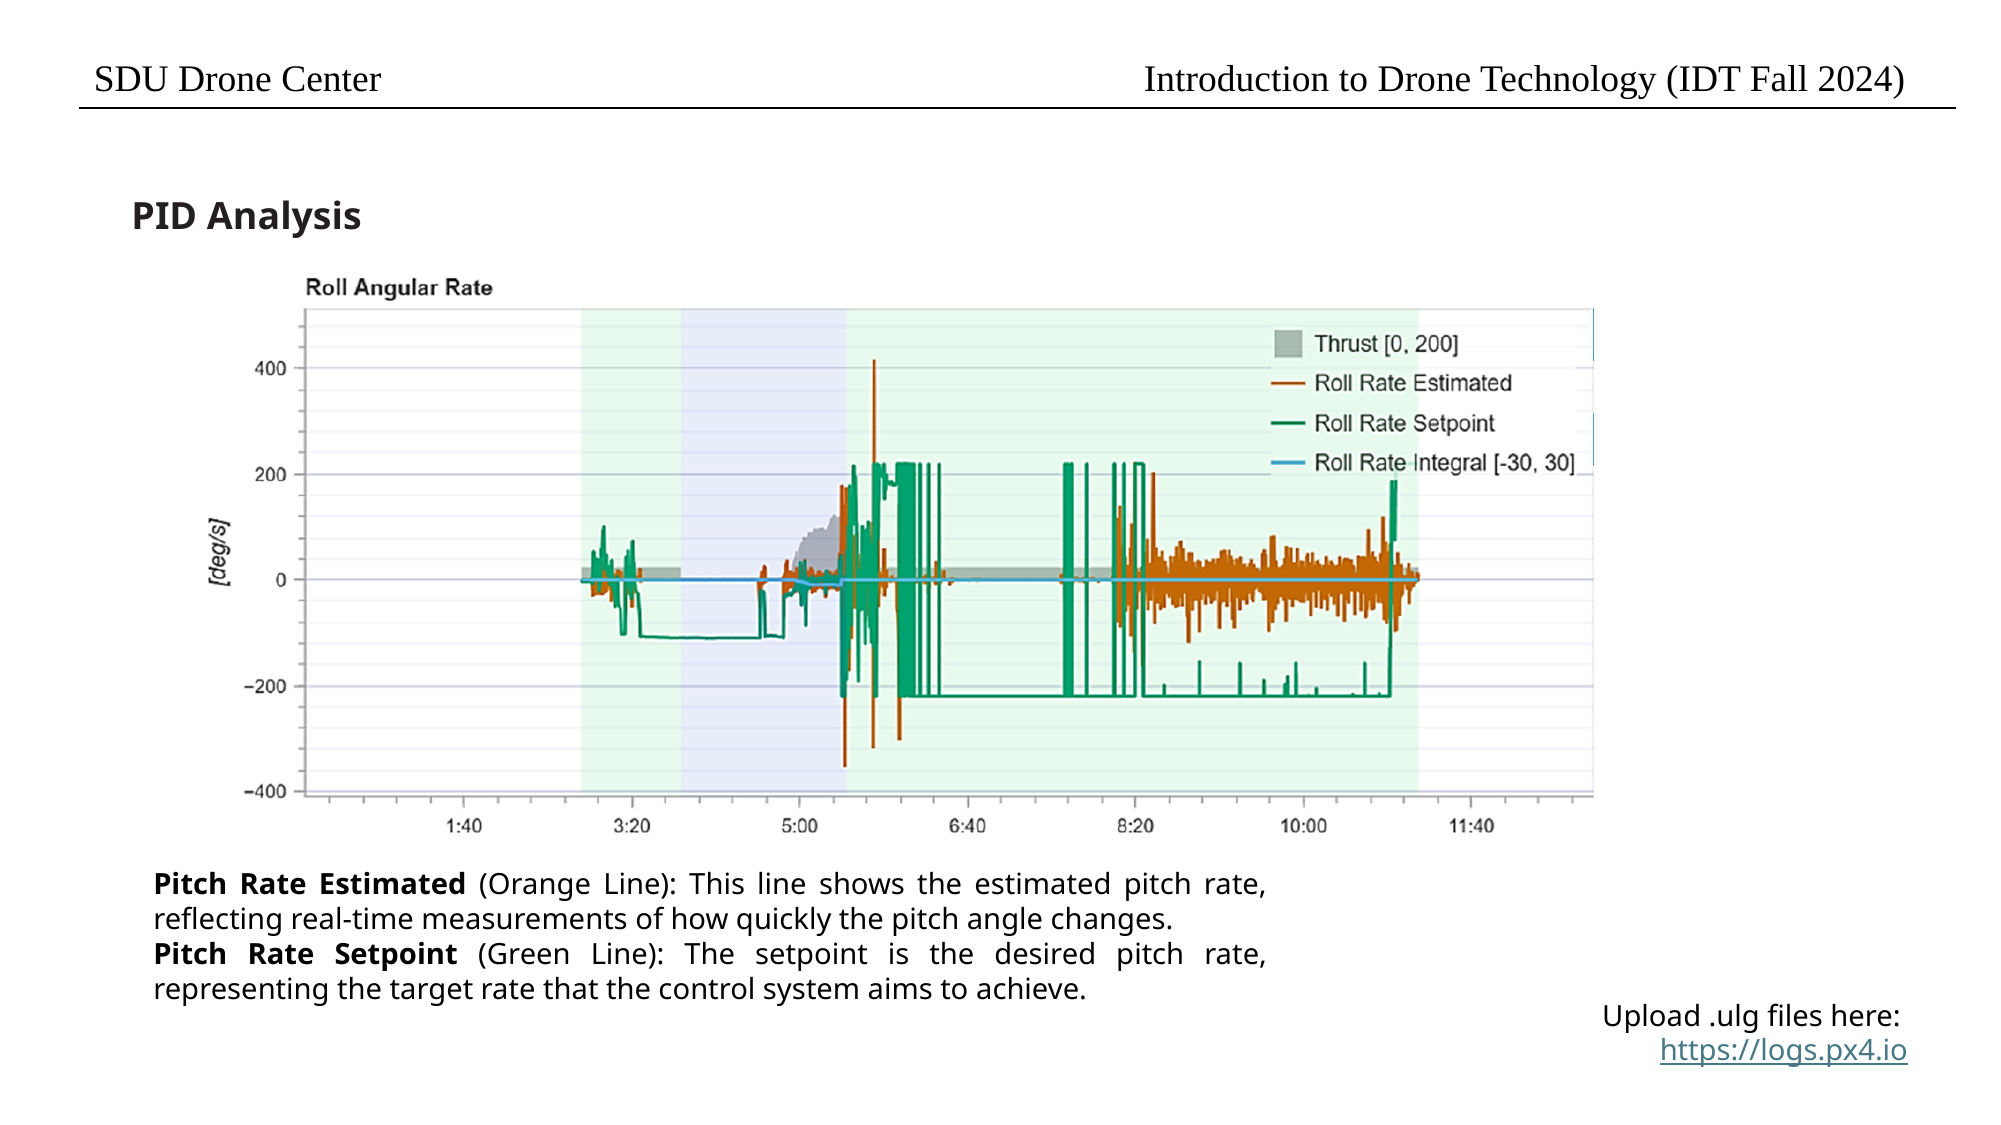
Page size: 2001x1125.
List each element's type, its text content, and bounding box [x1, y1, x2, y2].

text_box PID Analysis [116, 184, 928, 245]
text_box Pitch Rate Estimated (Orange Line): This line shows the estimated pitch rate, reflecting real-time measurements of how quickly the pitch angle changes. Pitch Rate Setpoint (Green Line): The setpoint is the desired pitch rate, representing the target rate that the control system aims to achieve. [138, 858, 1283, 1013]
text_box SDU Drone Center Introduction to Drone Technology (IDT Fall 2024) [79, 46, 1947, 107]
text_box Upload .ulg files here: https://logs.px4.io [1563, 989, 1923, 1079]
picture [182, 263, 1594, 840]
